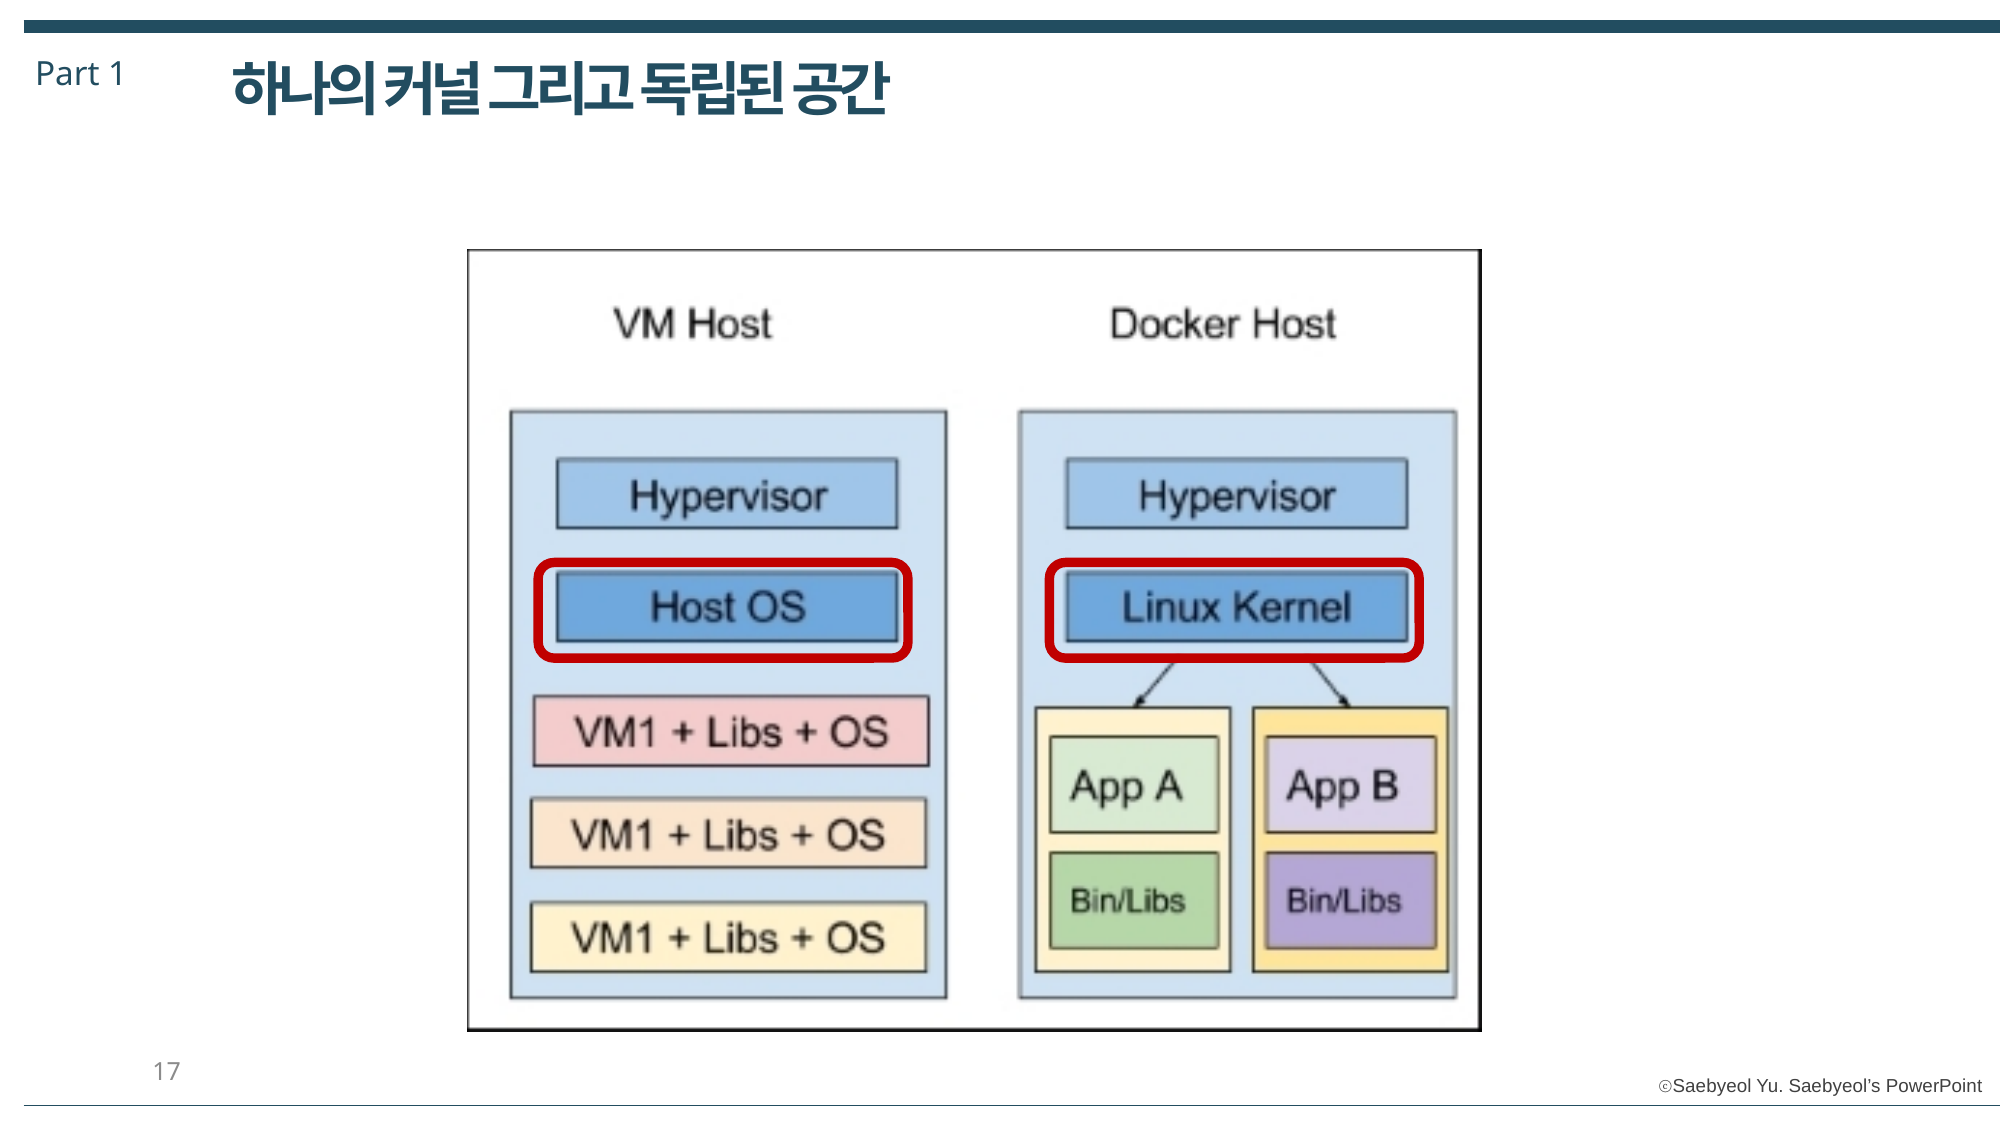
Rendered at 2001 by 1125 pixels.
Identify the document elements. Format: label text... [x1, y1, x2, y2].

text_box 하나의 커널 그리고 독립된 공간 [216, 44, 907, 130]
slide_number 17 [137, 1042, 588, 1103]
text_box Part 1 [20, 44, 143, 100]
picture [467, 249, 1482, 1032]
